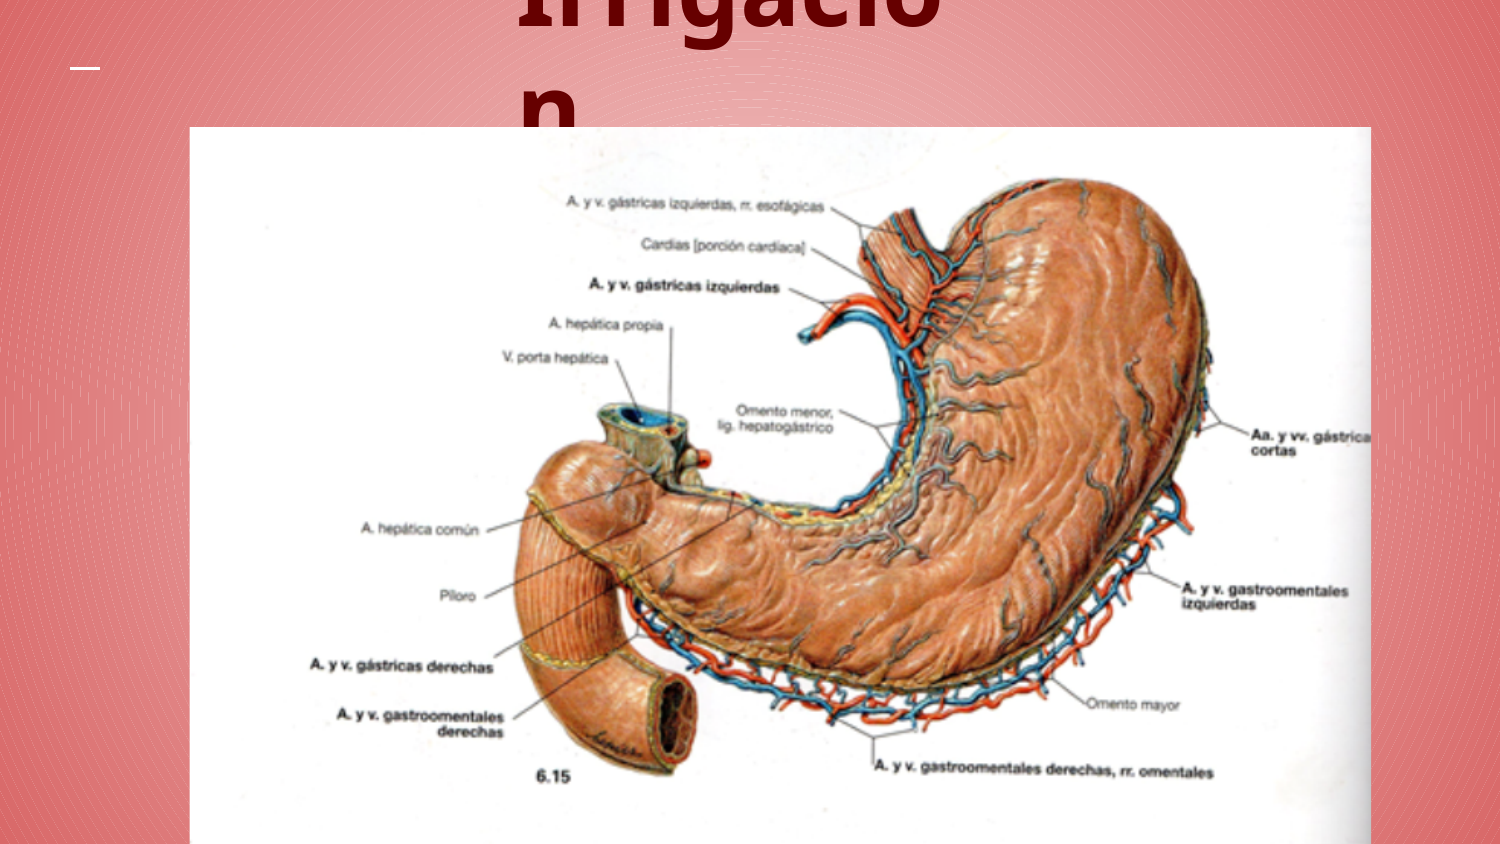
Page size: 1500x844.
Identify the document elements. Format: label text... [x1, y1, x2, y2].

picture [189, 127, 1372, 844]
title Irrigación [501, 0, 1018, 114]
